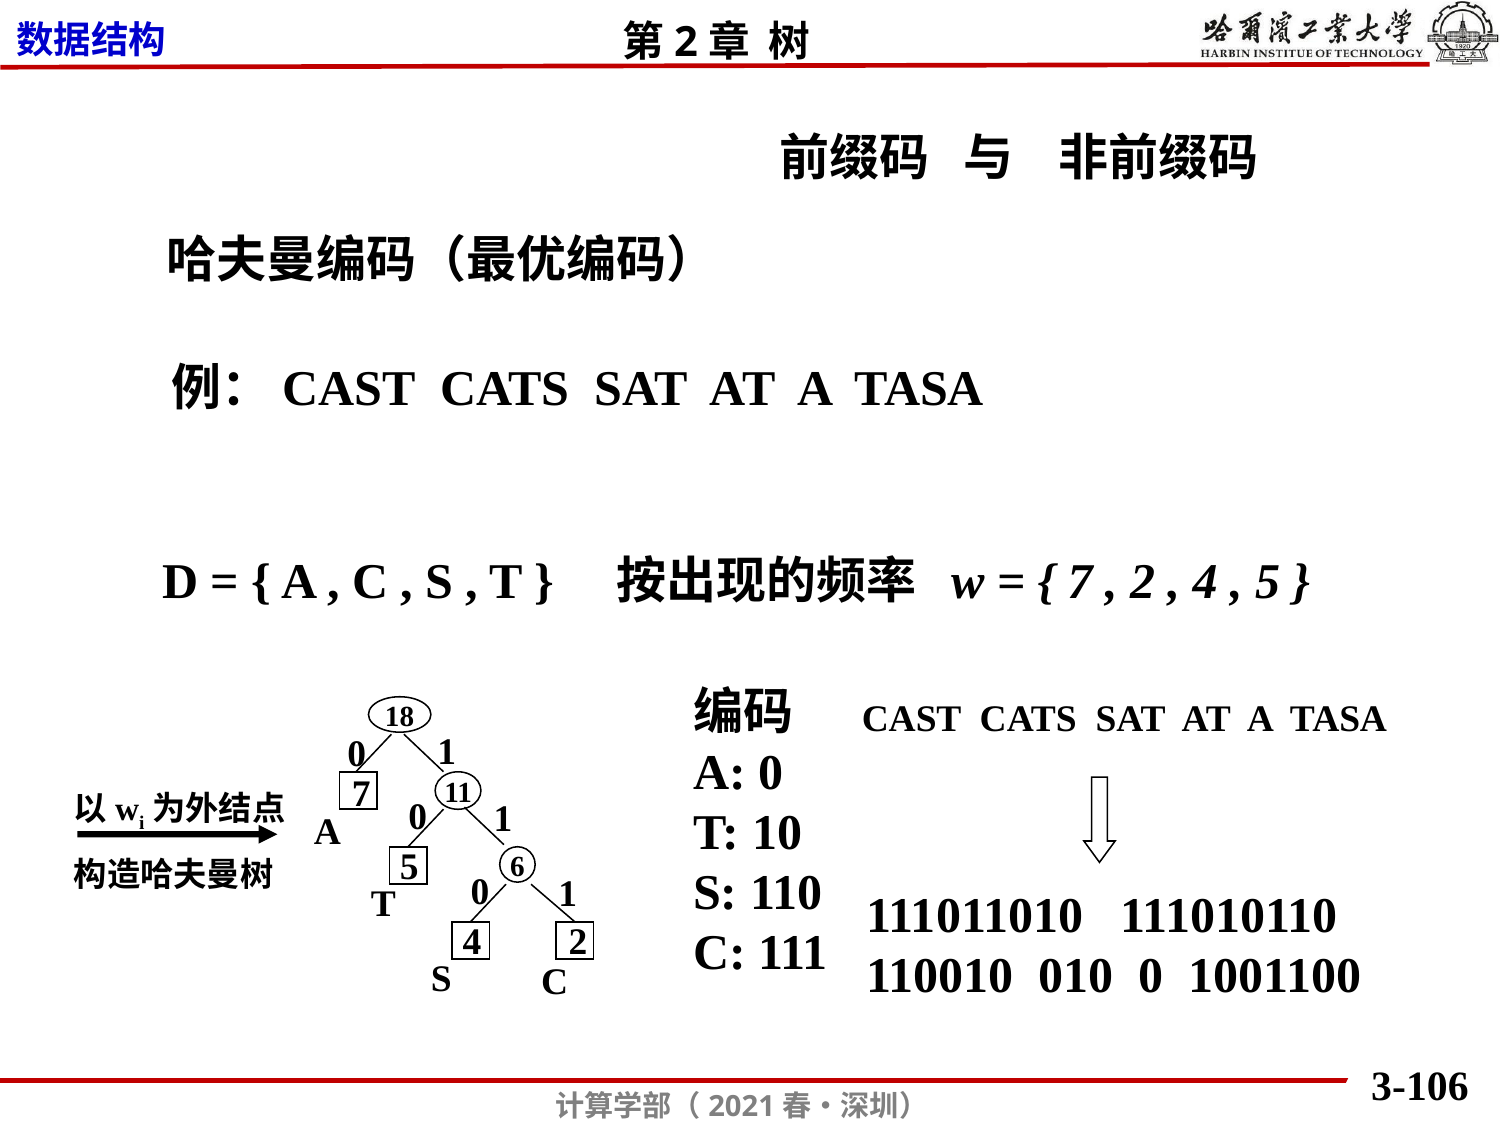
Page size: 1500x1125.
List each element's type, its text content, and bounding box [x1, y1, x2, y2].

picture [1198, 1, 1500, 68]
text_box D = { A , C , S , T } 按出现的频率 w = { 7 , 2 , 4 , 5 } [147, 541, 1325, 617]
text_box 111011010 111010110 110010 010 0 1001100 [851, 874, 1377, 1010]
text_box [64, 696, 603, 1010]
text_box 前缀码 与 非前缀码 [764, 118, 1274, 194]
text_box [1083, 777, 1116, 863]
text_box 编码 A: 0 T: 10 S: 110 C: 111 [678, 671, 843, 987]
text_box CAST CATS SAT AT A TASA [847, 686, 1403, 747]
text_box 例：CAST CATS SAT AT A TASA [156, 347, 999, 424]
text_box 哈夫曼编码（最优编码） [151, 219, 731, 295]
